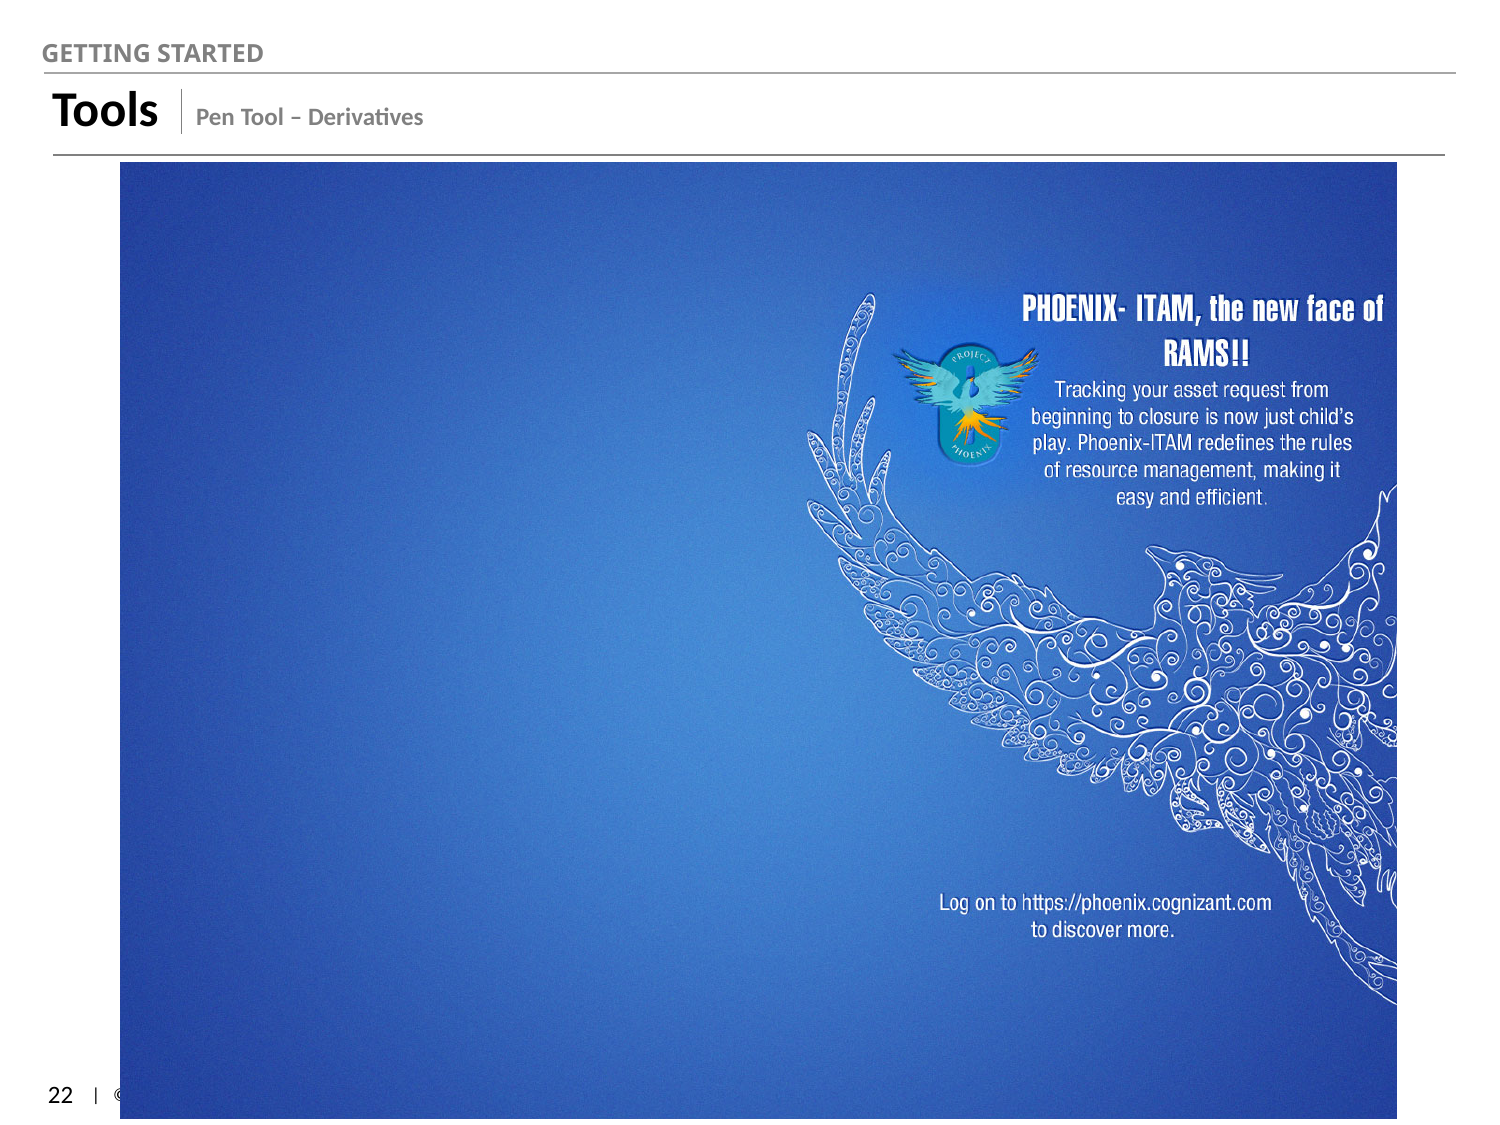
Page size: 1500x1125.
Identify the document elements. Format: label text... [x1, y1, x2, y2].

text_box Tools [37, 78, 1445, 145]
picture [120, 161, 1398, 1119]
text_box Pen Tool – Derivatives [182, 93, 440, 138]
